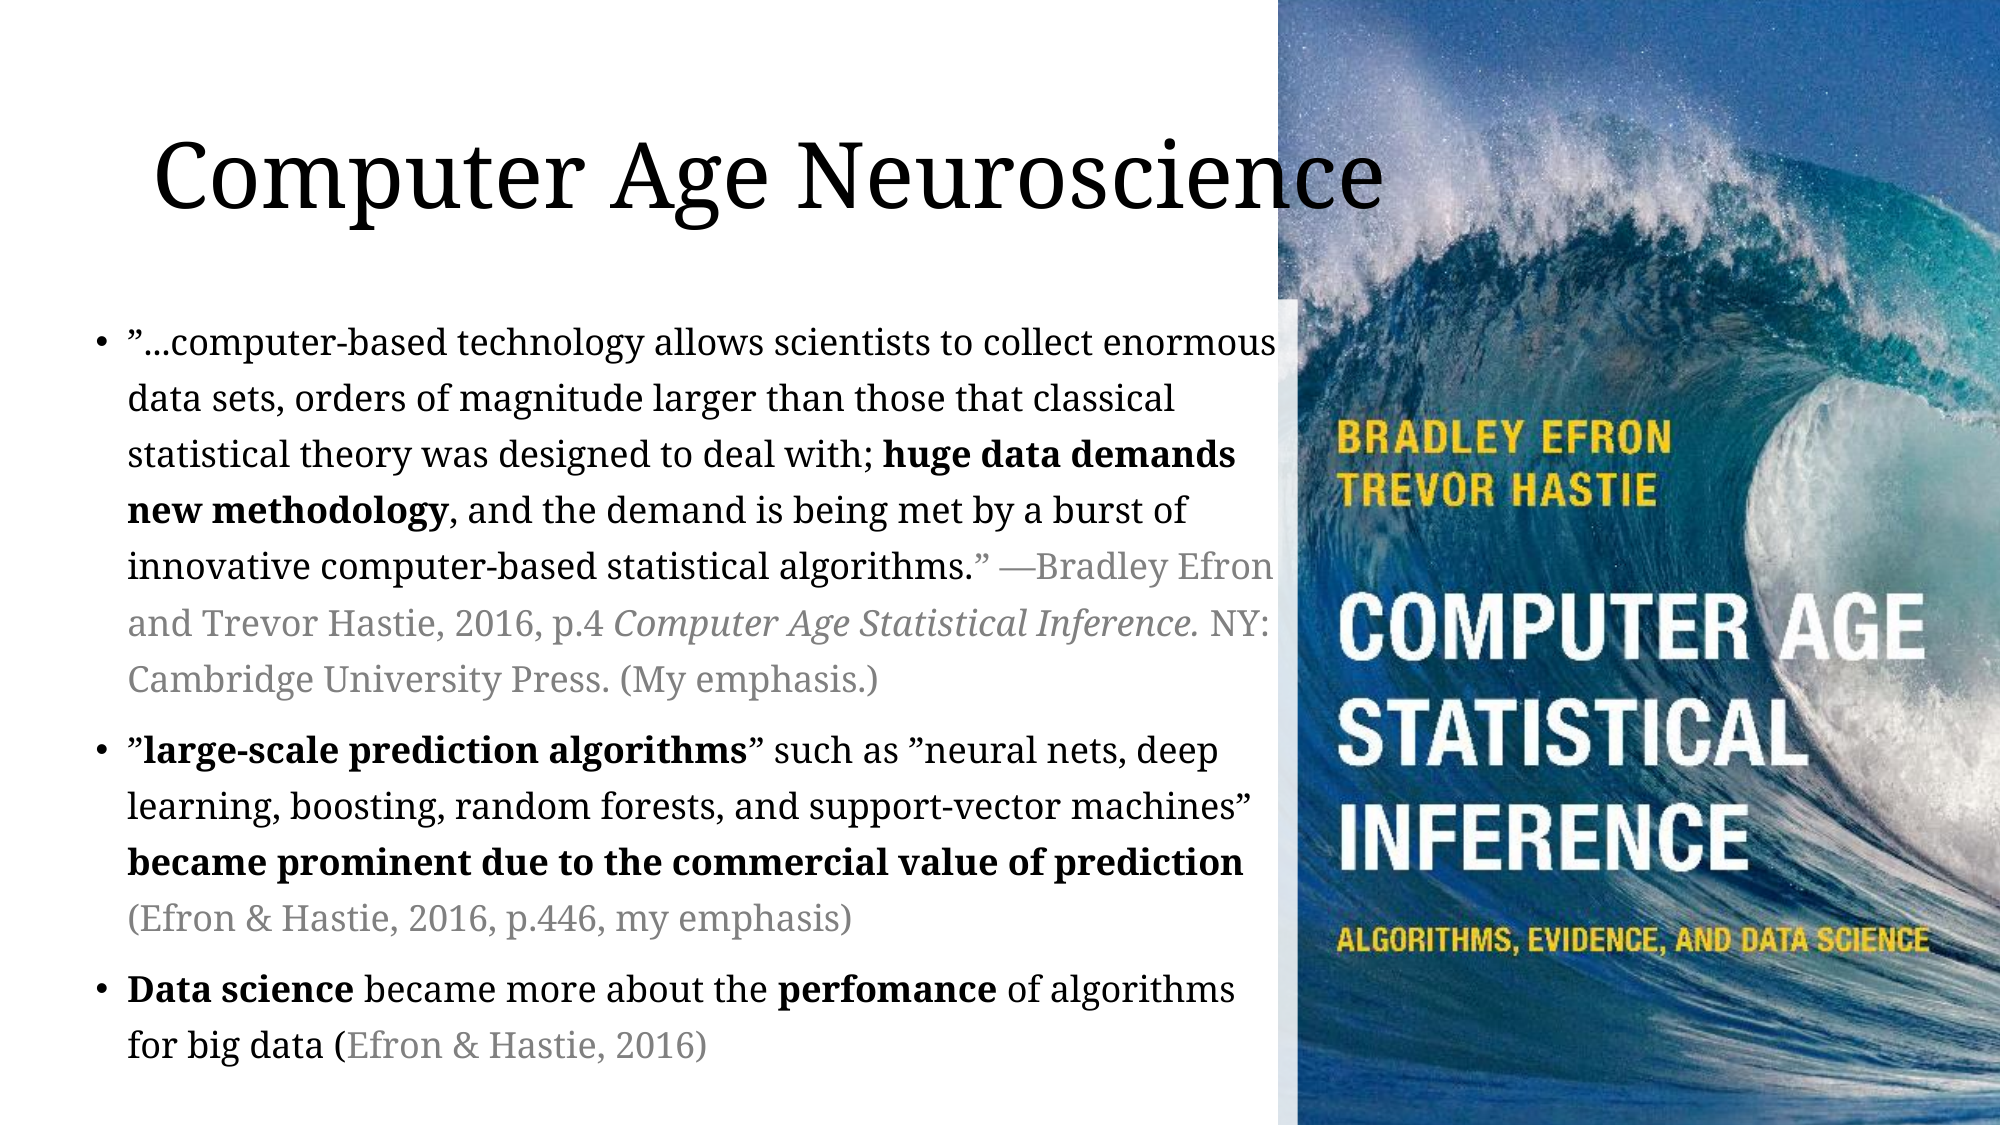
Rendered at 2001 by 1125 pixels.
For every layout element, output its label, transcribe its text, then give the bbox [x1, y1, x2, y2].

title Computer Age Neuroscience [137, 70, 1278, 288]
picture [1278, 0, 2000, 1125]
list ”...computer-based technology allows scientists to collect enormous data sets, orders of magnitude larger than those that classical statistical theory was designed to deal with; huge data demands new methodology, and the demand is being met by a burst of innovative computer-based statistical algorithms.” —Bradley Efron and Trevor Hastie, 2016, p.4 Computer Age Statistical Inference. NY: Cambridge University Press. (My emphasis.) ”large-scale prediction algorithms” such as ”neural nets, deep learning, boosting, random forests, and support-vector machines” became prominent due to the commercial value of prediction (Efron & Hastie, 2016, p.446, my emphasis) Data science became more about the perfomance of algorithms for big data (Efron & Hastie, 2016) [80, 299, 1278, 1125]
